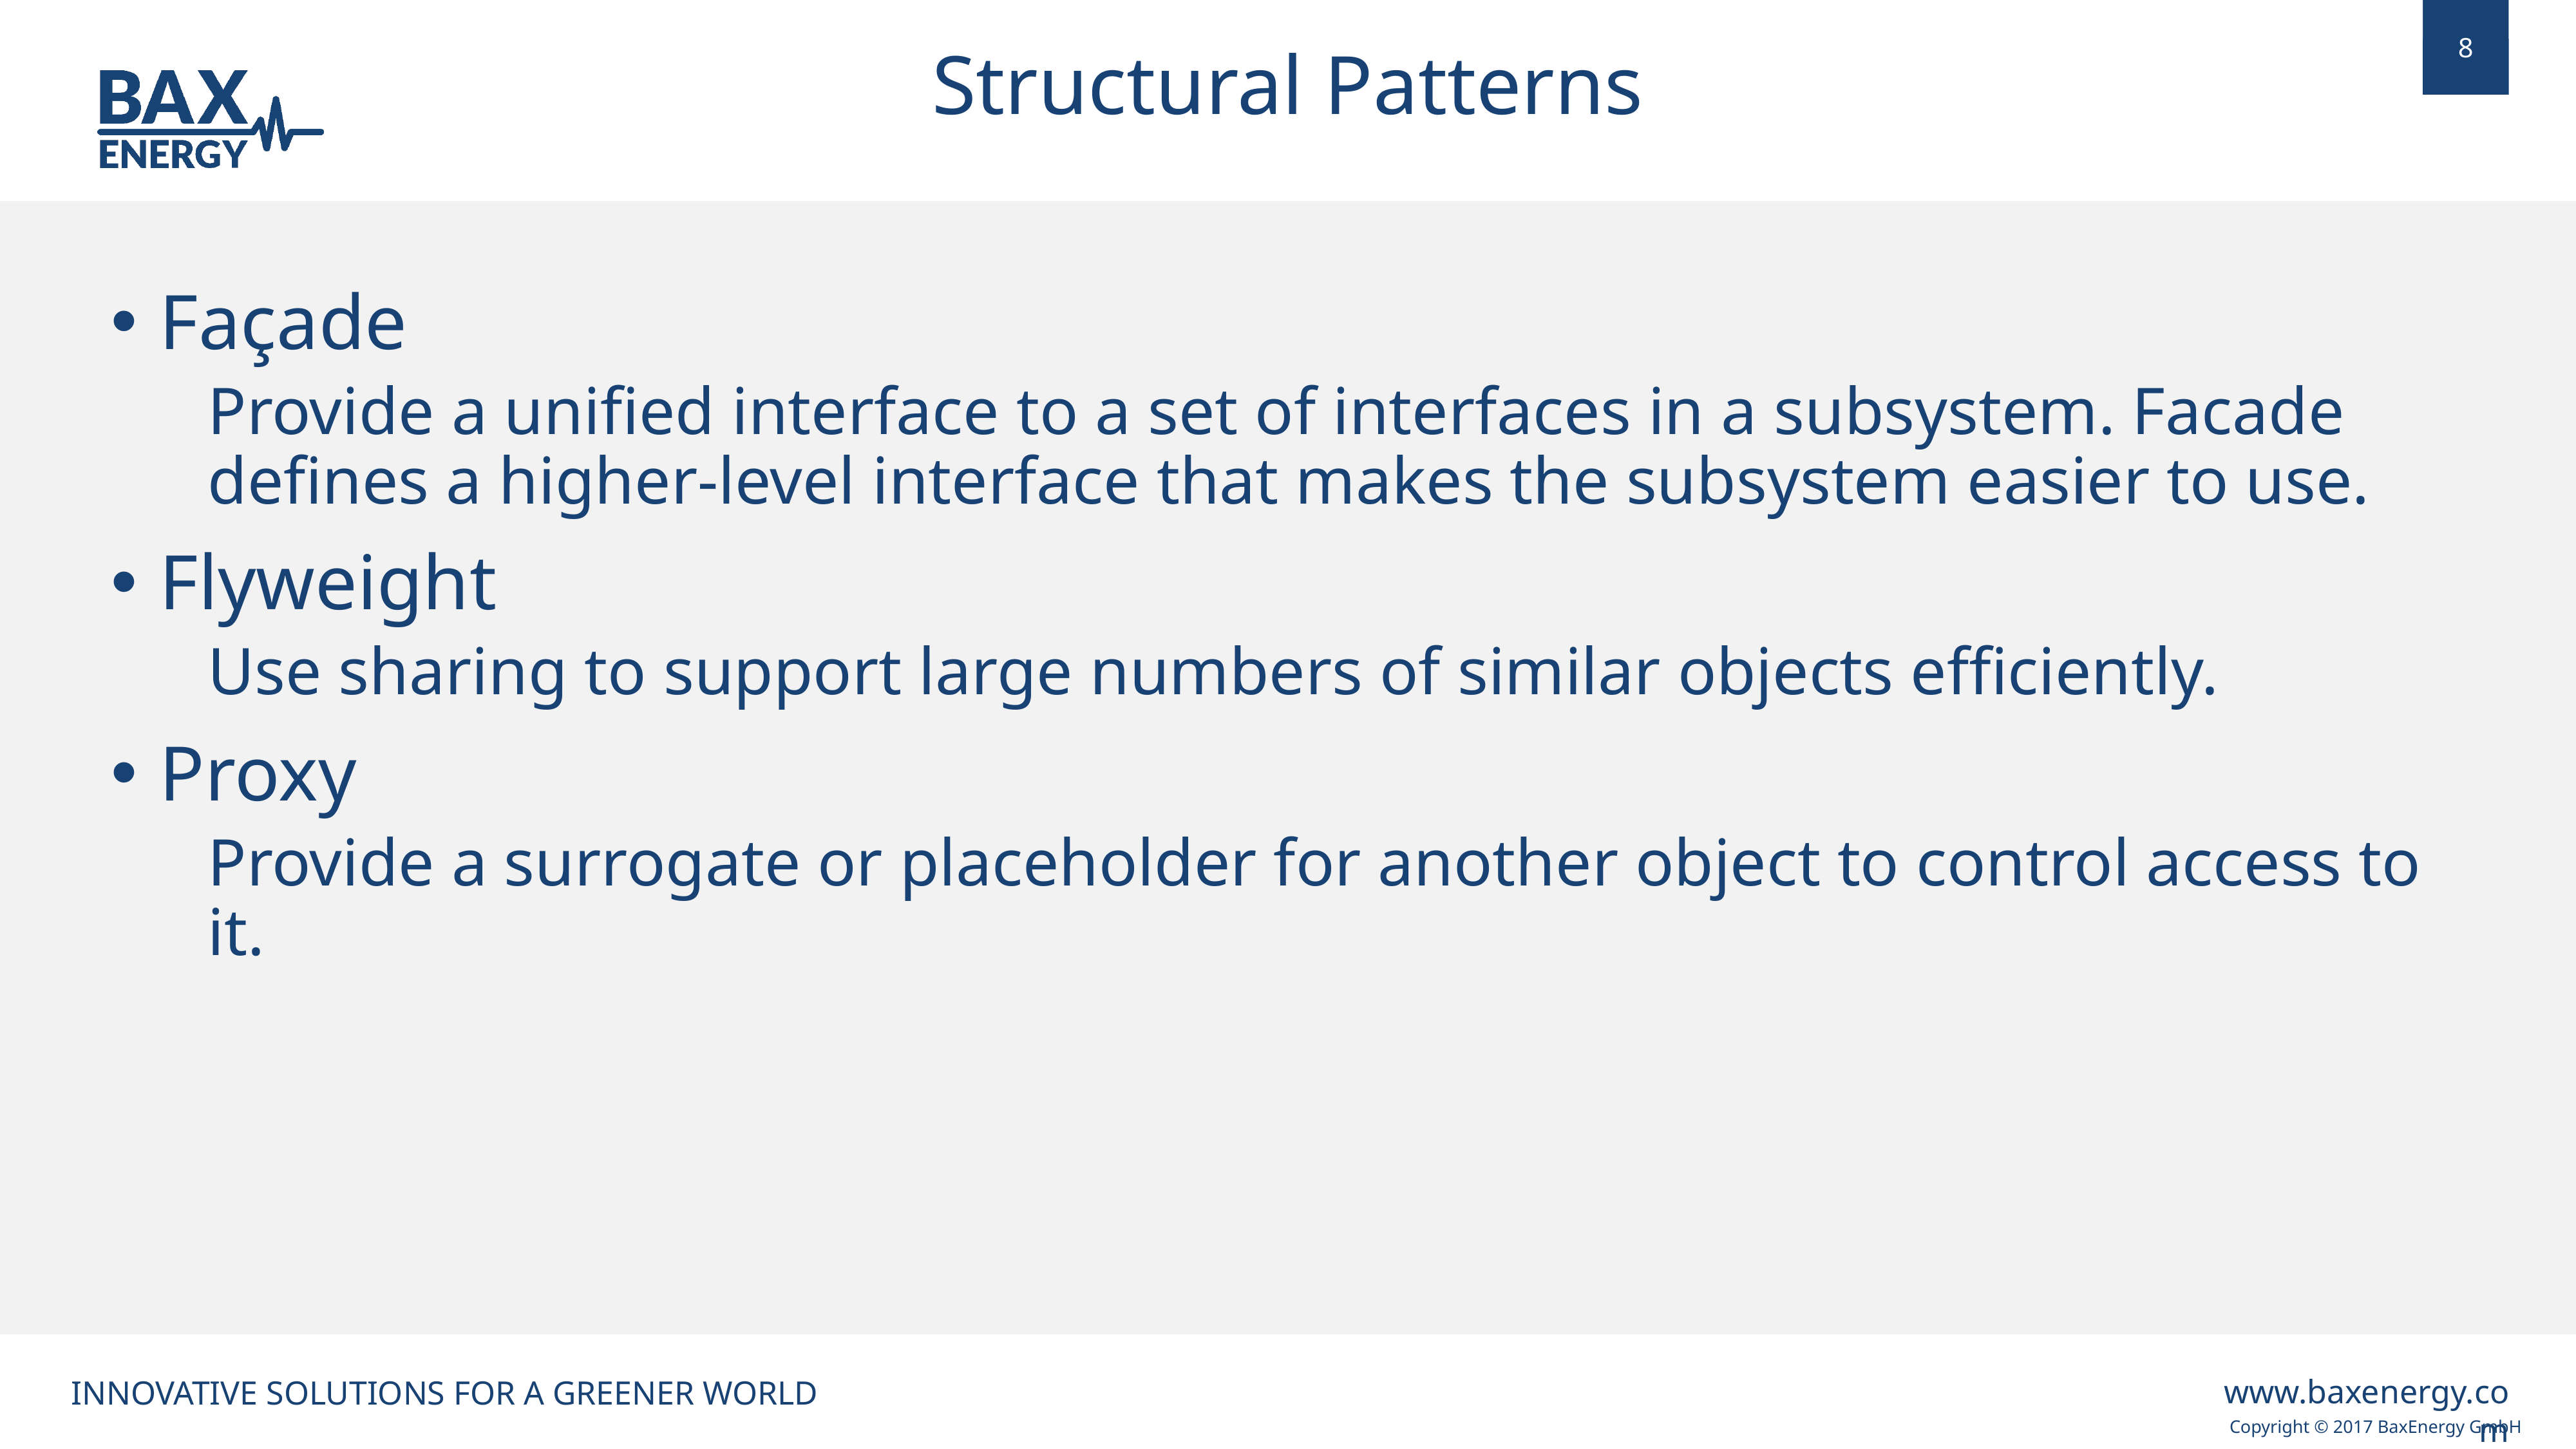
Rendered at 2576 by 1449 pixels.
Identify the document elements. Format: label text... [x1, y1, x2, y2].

list Structural Patterns [580, 0, 1996, 195]
list Façade Provide a unified interface to a set of interfaces in a subsystem. Facade defines a higher-level interface that makes the subsystem easier to use. Flyweight Use sharing to support large numbers of similar objects efficiently. Proxy Provide a surrogate or placeholder for another object to control access to it. [101, 279, 2494, 1290]
picture [97, 70, 324, 168]
